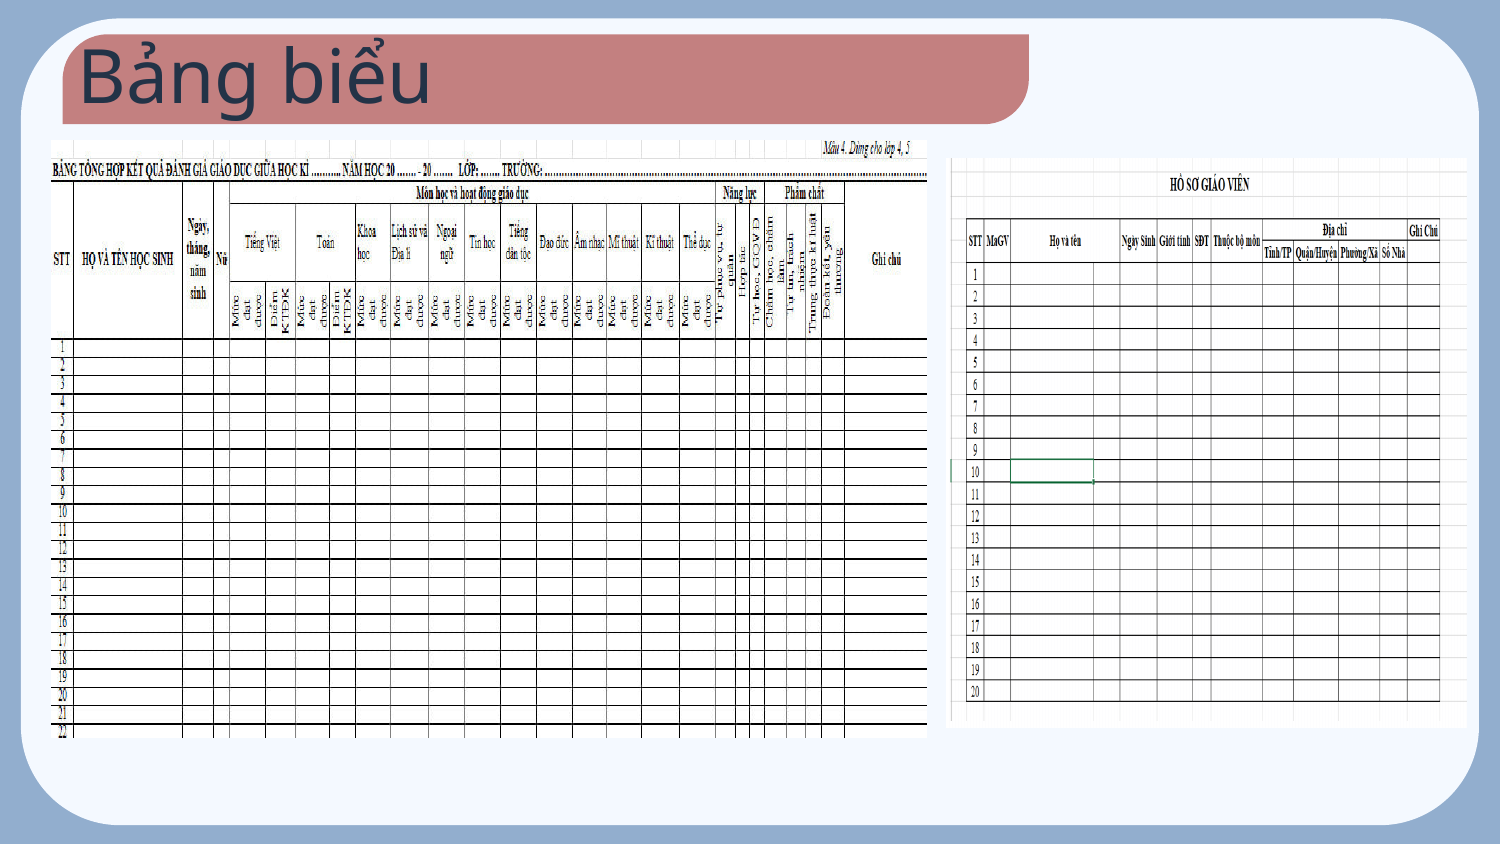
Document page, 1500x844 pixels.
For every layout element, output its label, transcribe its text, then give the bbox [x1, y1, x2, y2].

picture [946, 158, 1467, 729]
text_box [62, 108, 1019, 125]
title Bảng biểu [62, 13, 1327, 108]
picture [50, 140, 927, 739]
